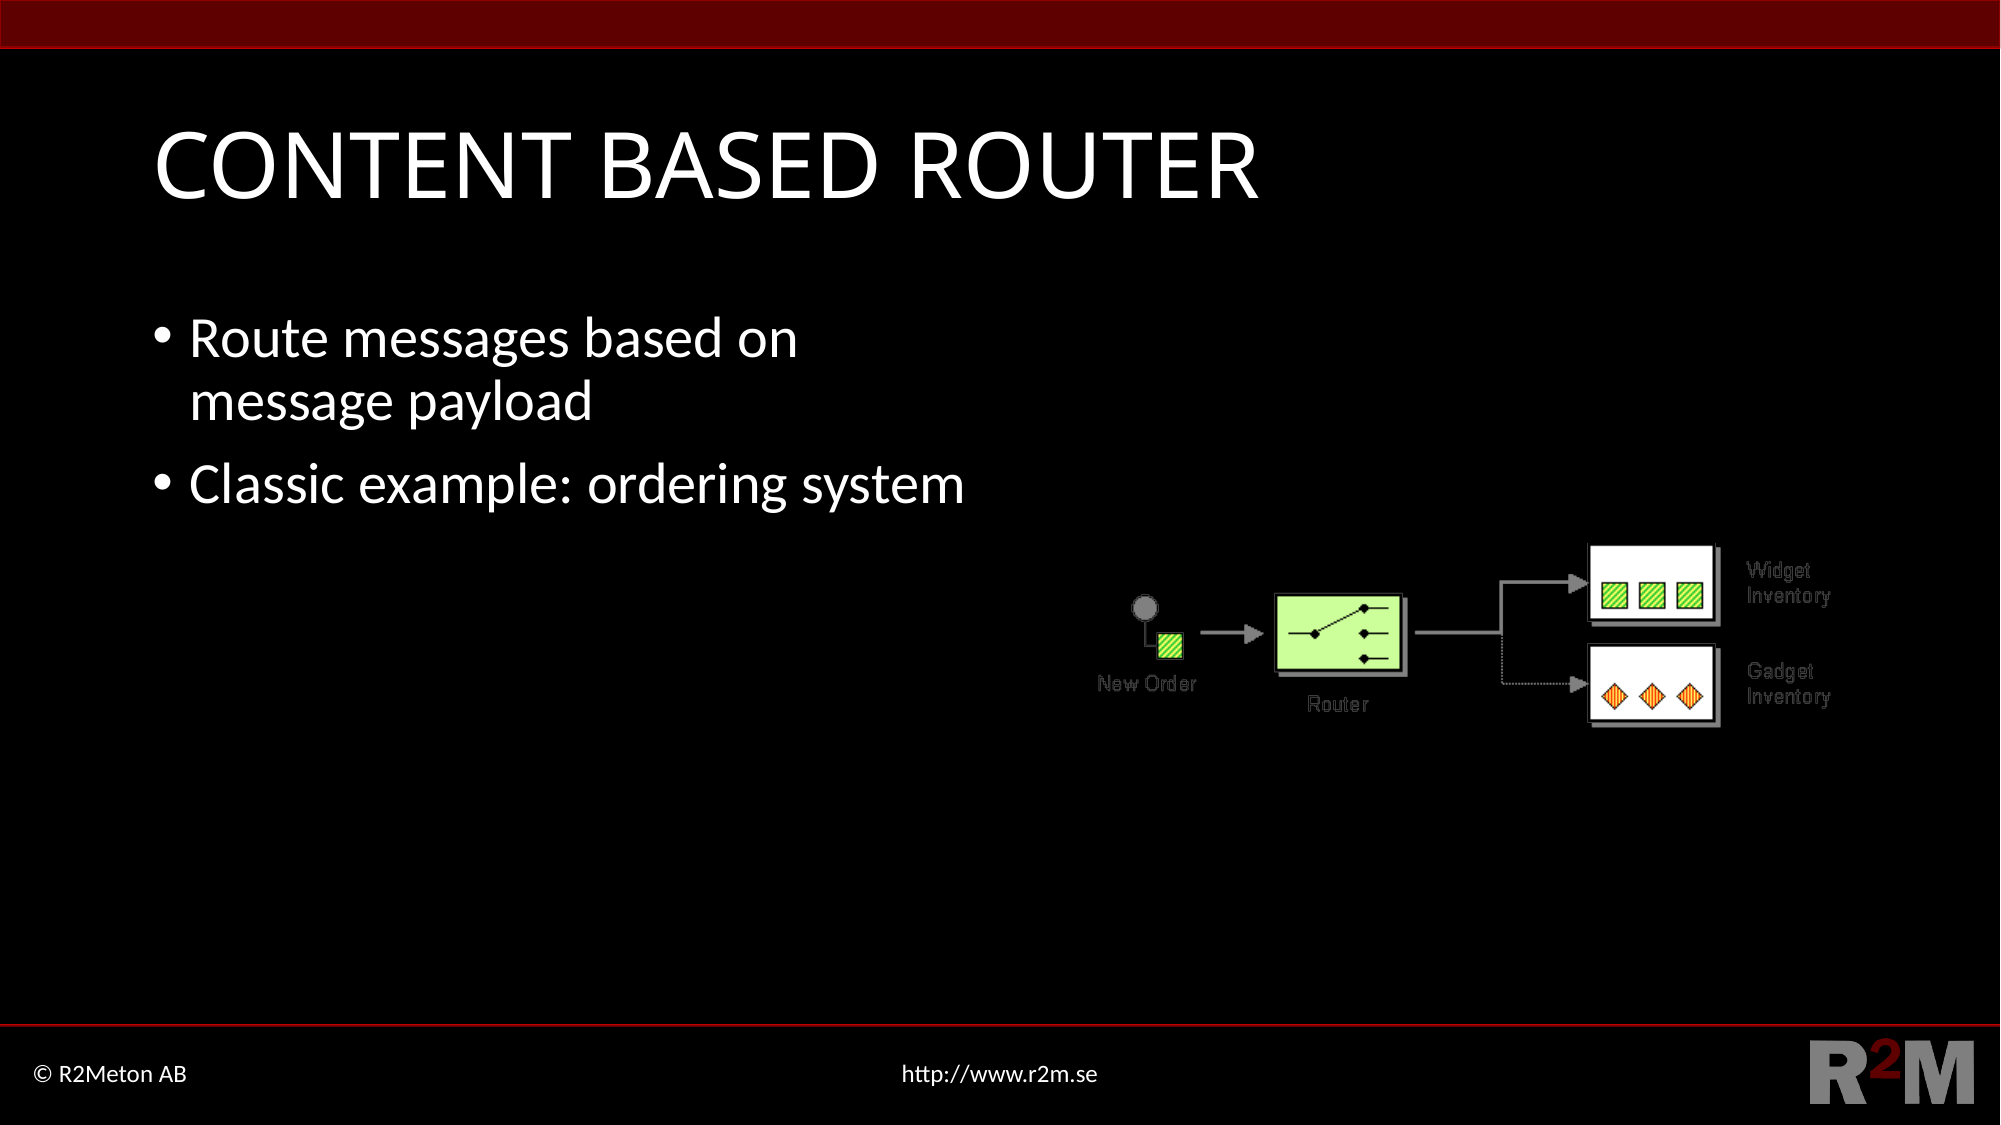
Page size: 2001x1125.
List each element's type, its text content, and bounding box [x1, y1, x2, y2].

picture [1082, 543, 1849, 729]
picture [1810, 1038, 1974, 1104]
footer http://www.r2m.se [662, 1042, 1338, 1103]
slide_number © R2Meton AB [17, 1042, 468, 1103]
title CONTENT BASED ROUTER [137, 59, 1863, 278]
list Route messages based on message payload Classic example: ordering system [137, 299, 999, 1014]
